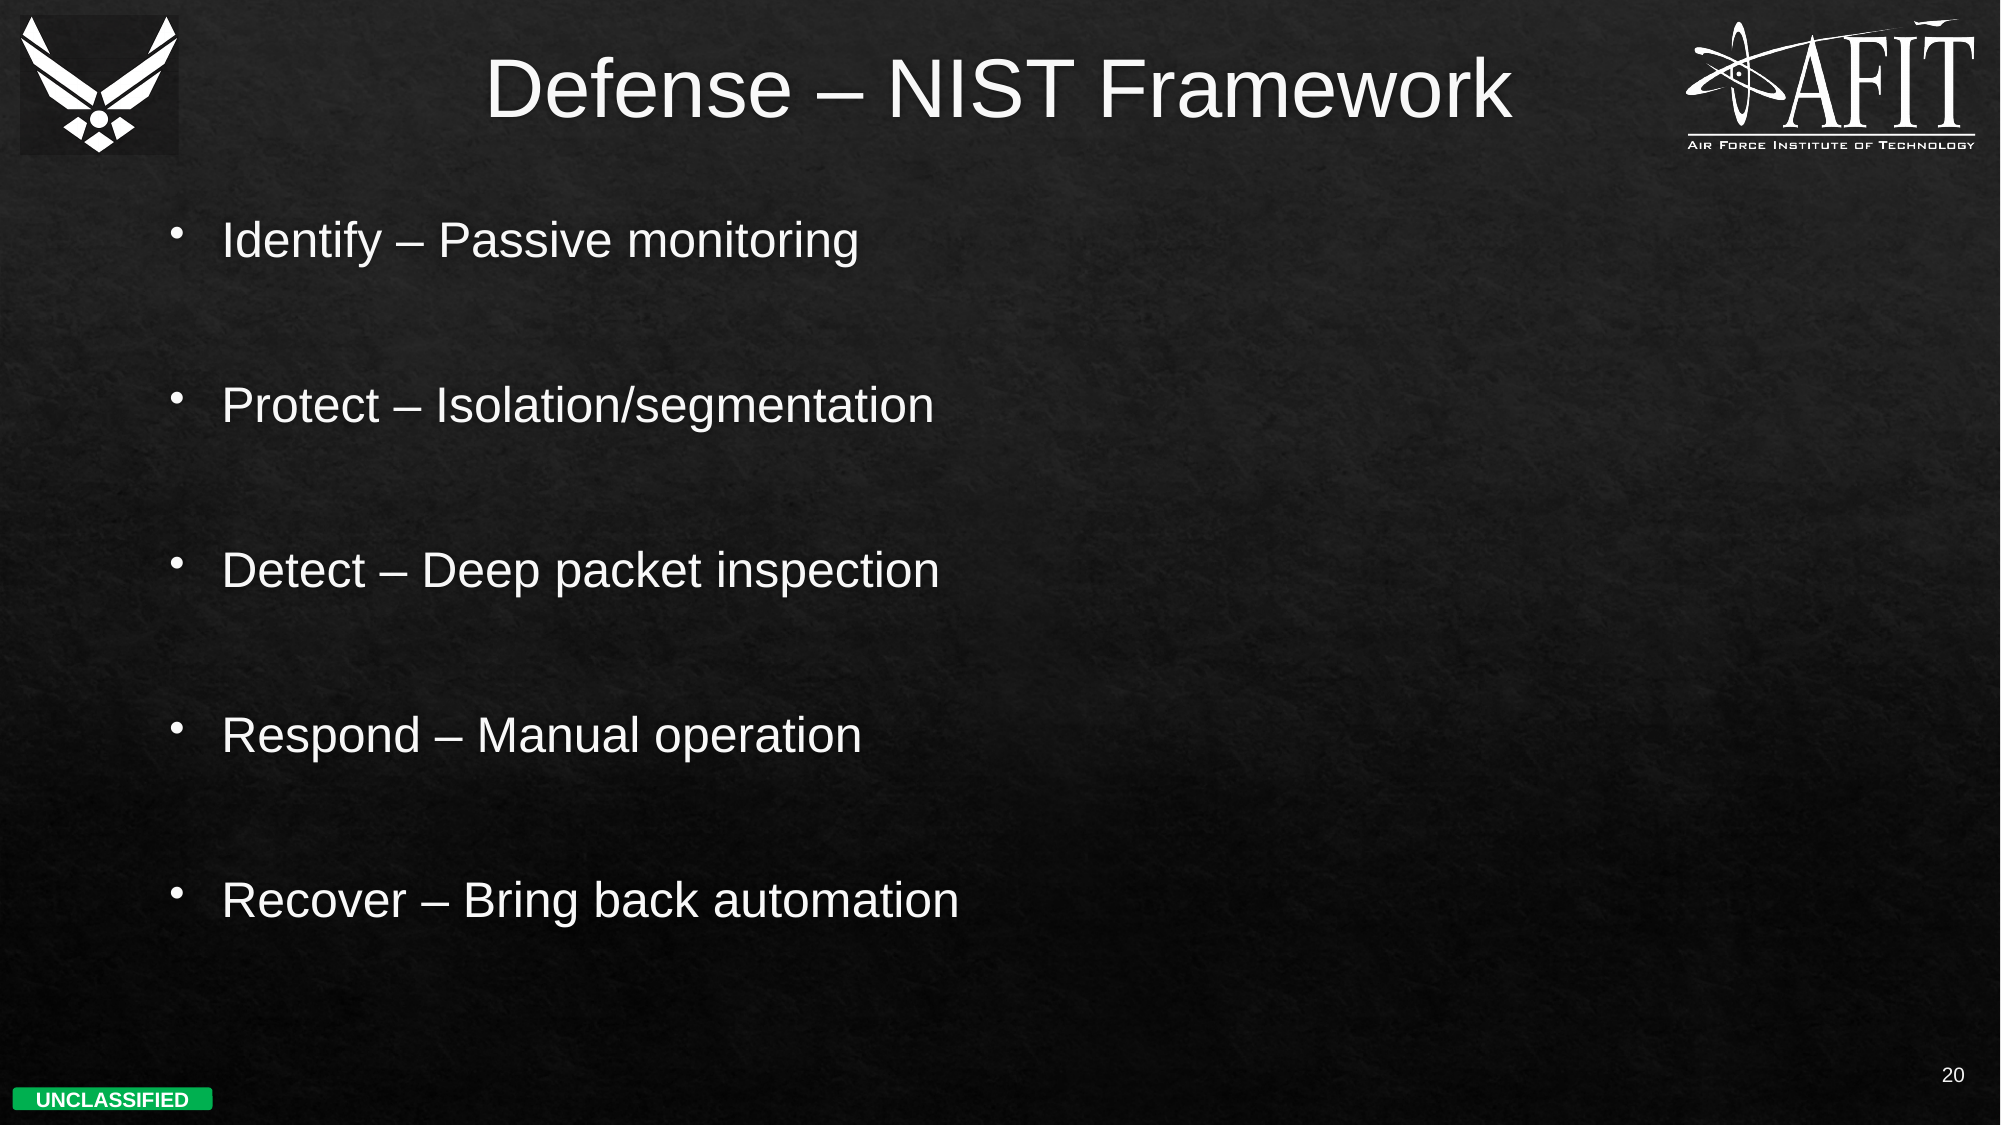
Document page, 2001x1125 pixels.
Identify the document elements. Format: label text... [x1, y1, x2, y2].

slide_number 20 [1856, 1044, 1980, 1105]
list Identify – Passive monitoring Protect – Isolation/segmentation Detect – Deep packet inspection Respond – Manual operation Recover – Bring back automation [149, 200, 1849, 950]
title Defense – NIST Framework [149, 4, 1849, 164]
picture [1849, 15, 1980, 155]
picture [20, 15, 149, 155]
